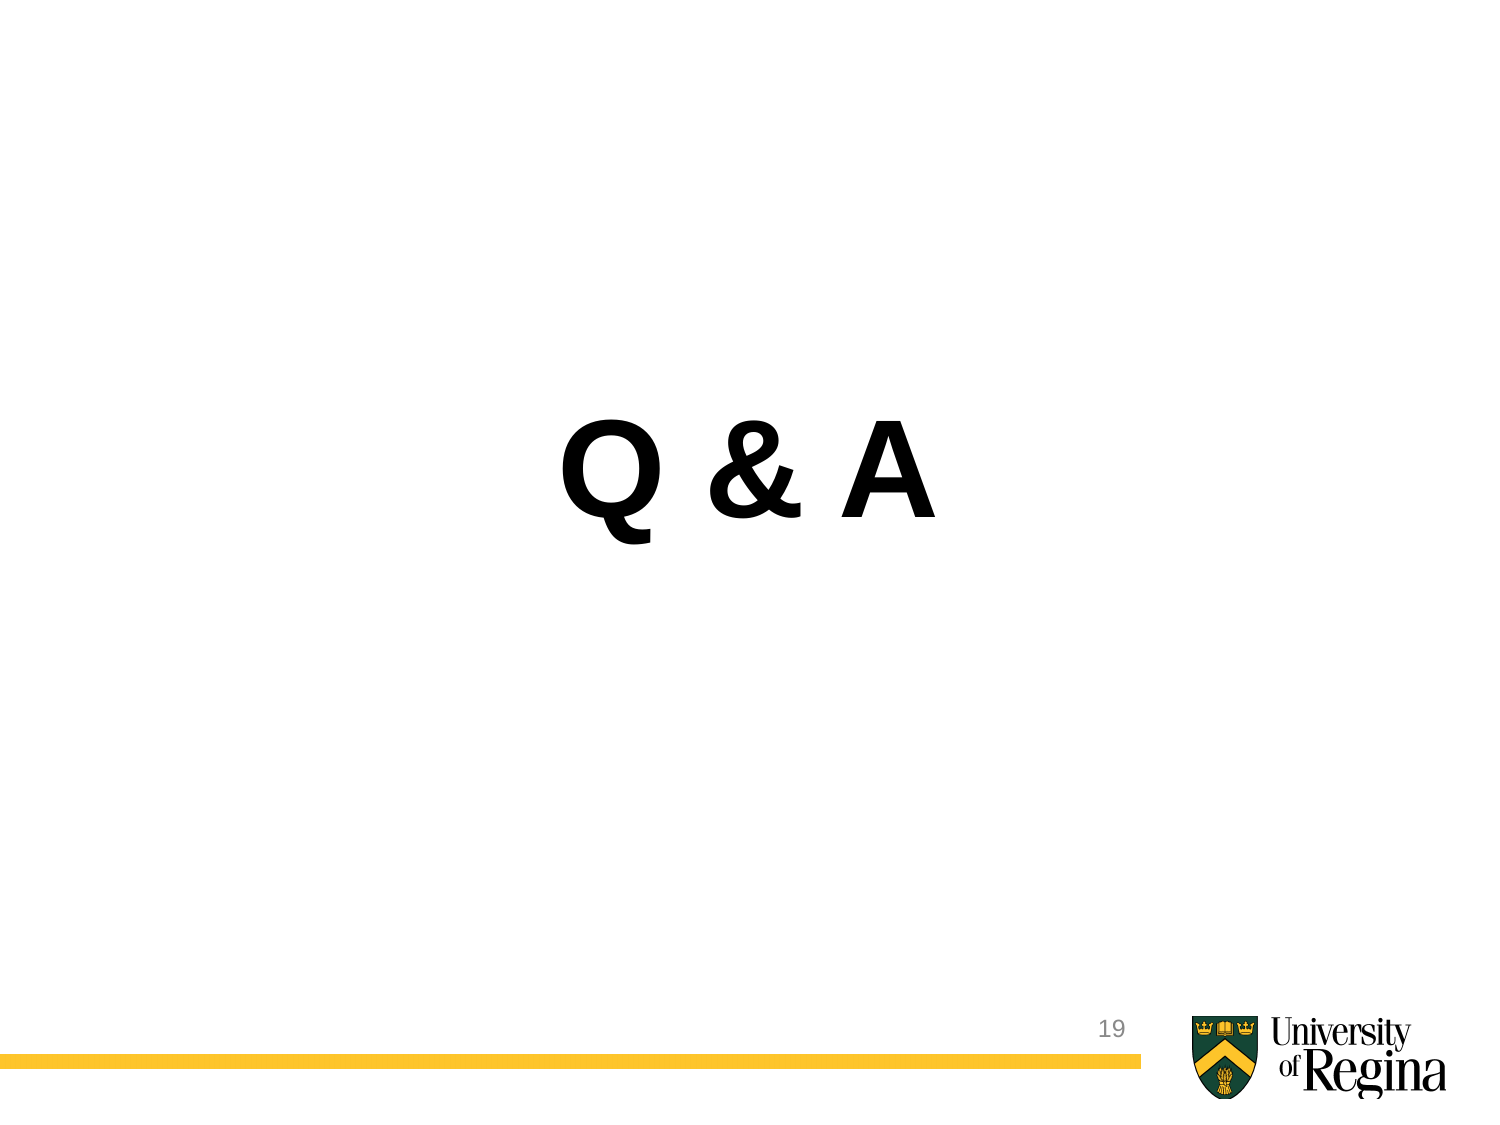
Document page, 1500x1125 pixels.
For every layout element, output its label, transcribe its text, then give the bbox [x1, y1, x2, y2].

list Q & A [110, 295, 1387, 938]
picture [0, 1054, 1141, 1069]
slide_number 19 [790, 997, 1141, 1058]
picture [1192, 1016, 1446, 1099]
